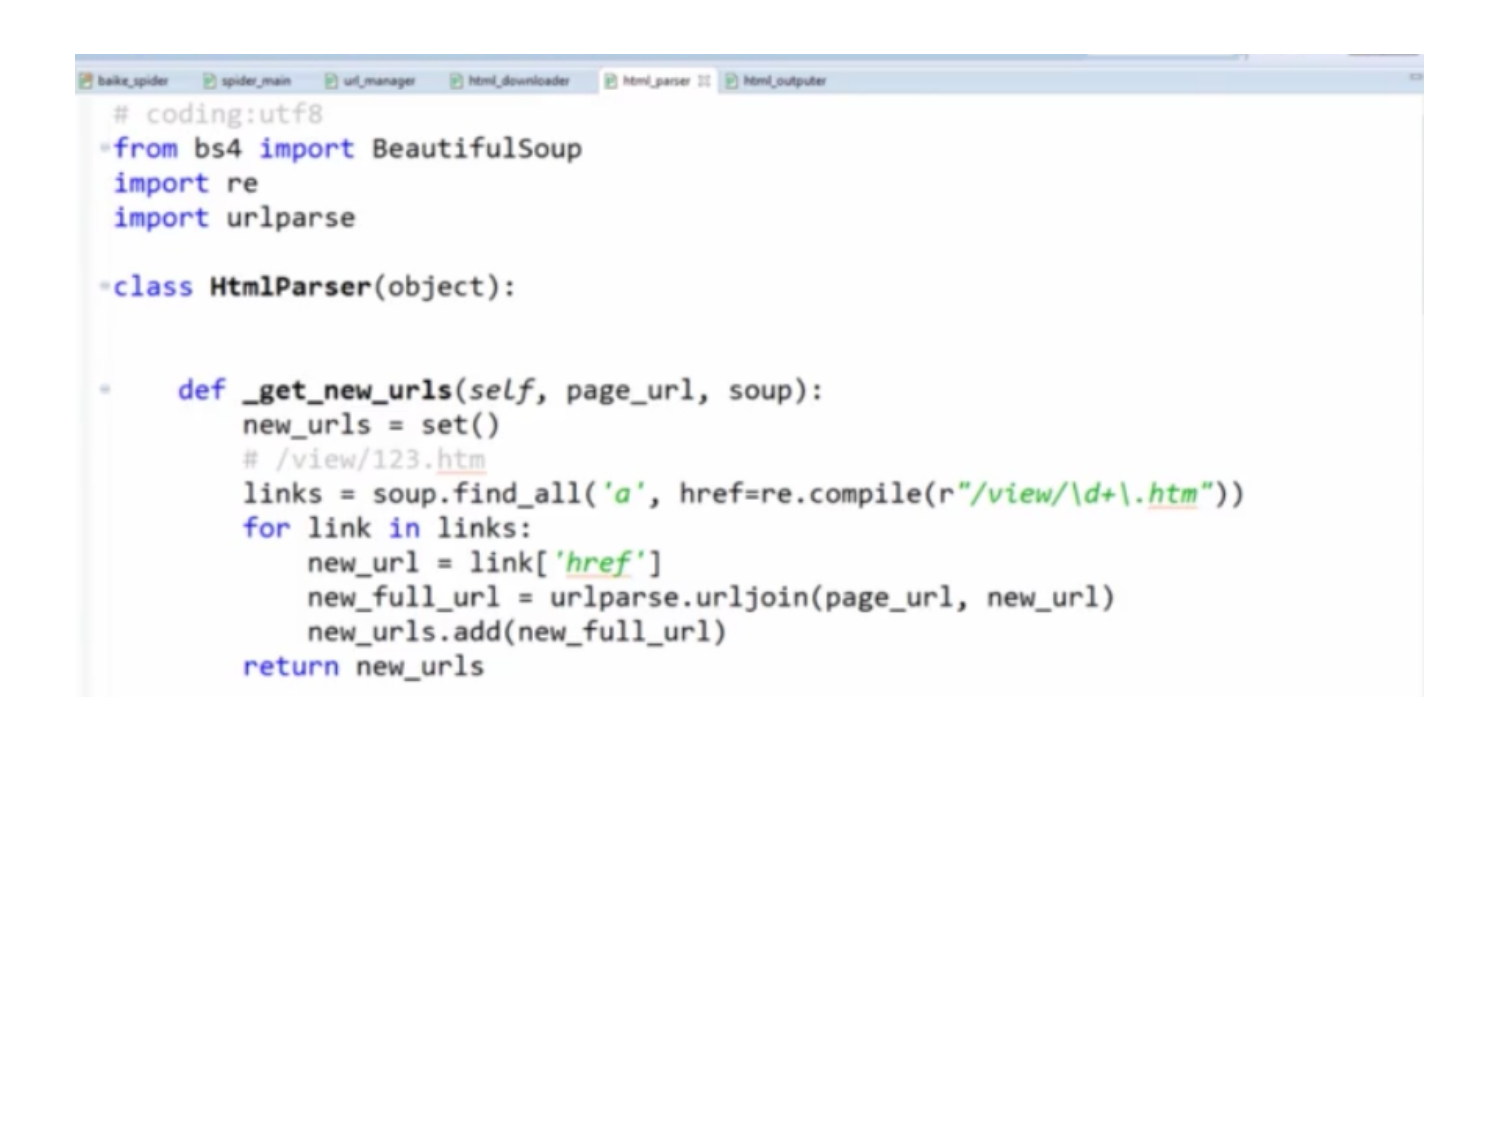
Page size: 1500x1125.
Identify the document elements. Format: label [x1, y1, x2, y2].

picture [75, 54, 1425, 697]
